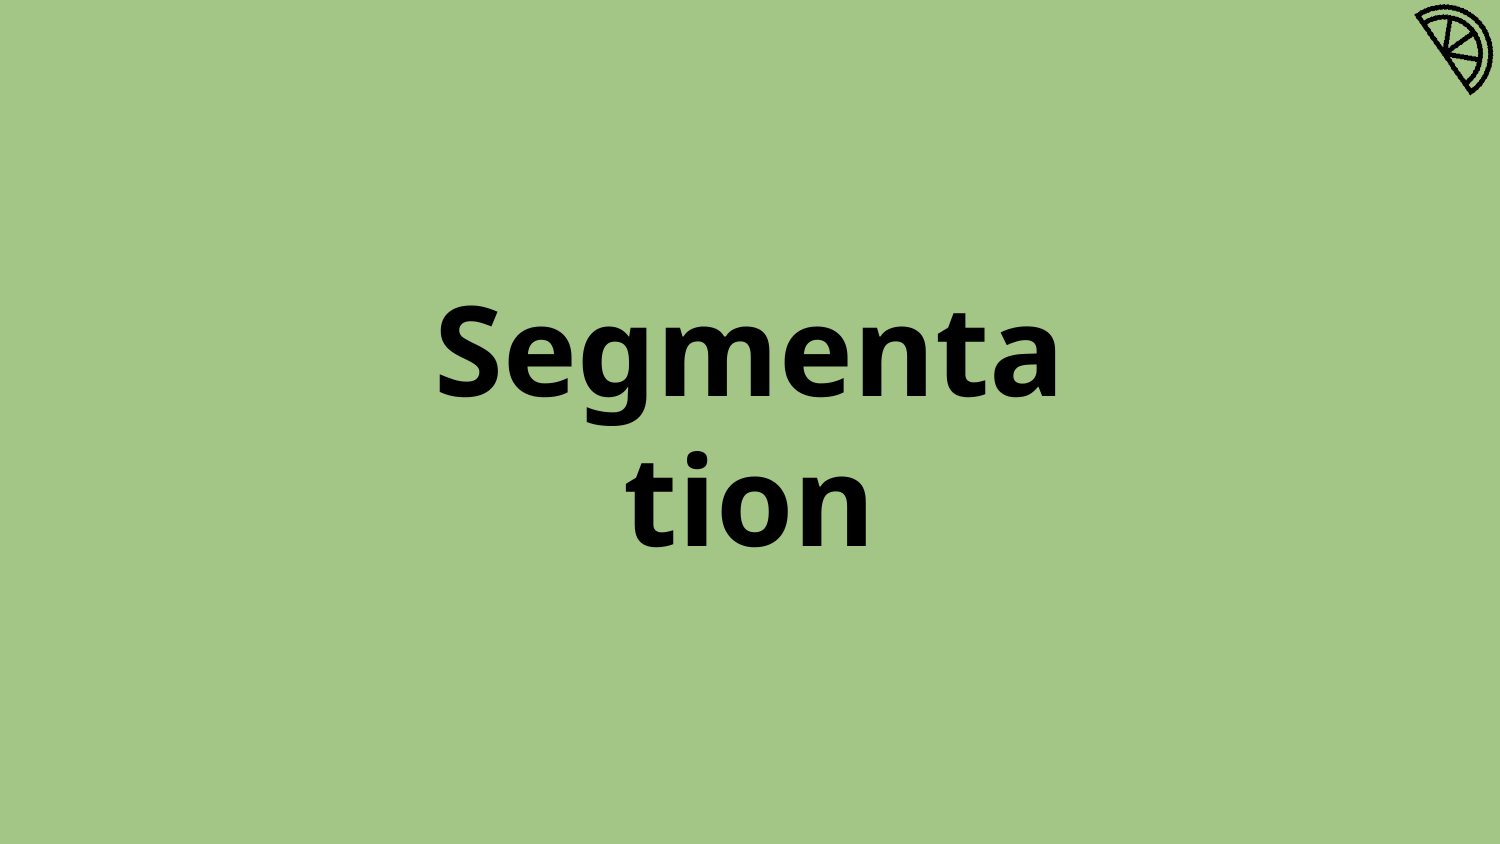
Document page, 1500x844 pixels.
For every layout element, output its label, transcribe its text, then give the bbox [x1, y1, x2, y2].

text_box Segmentation [417, 356, 1083, 487]
picture [1403, 0, 1500, 98]
